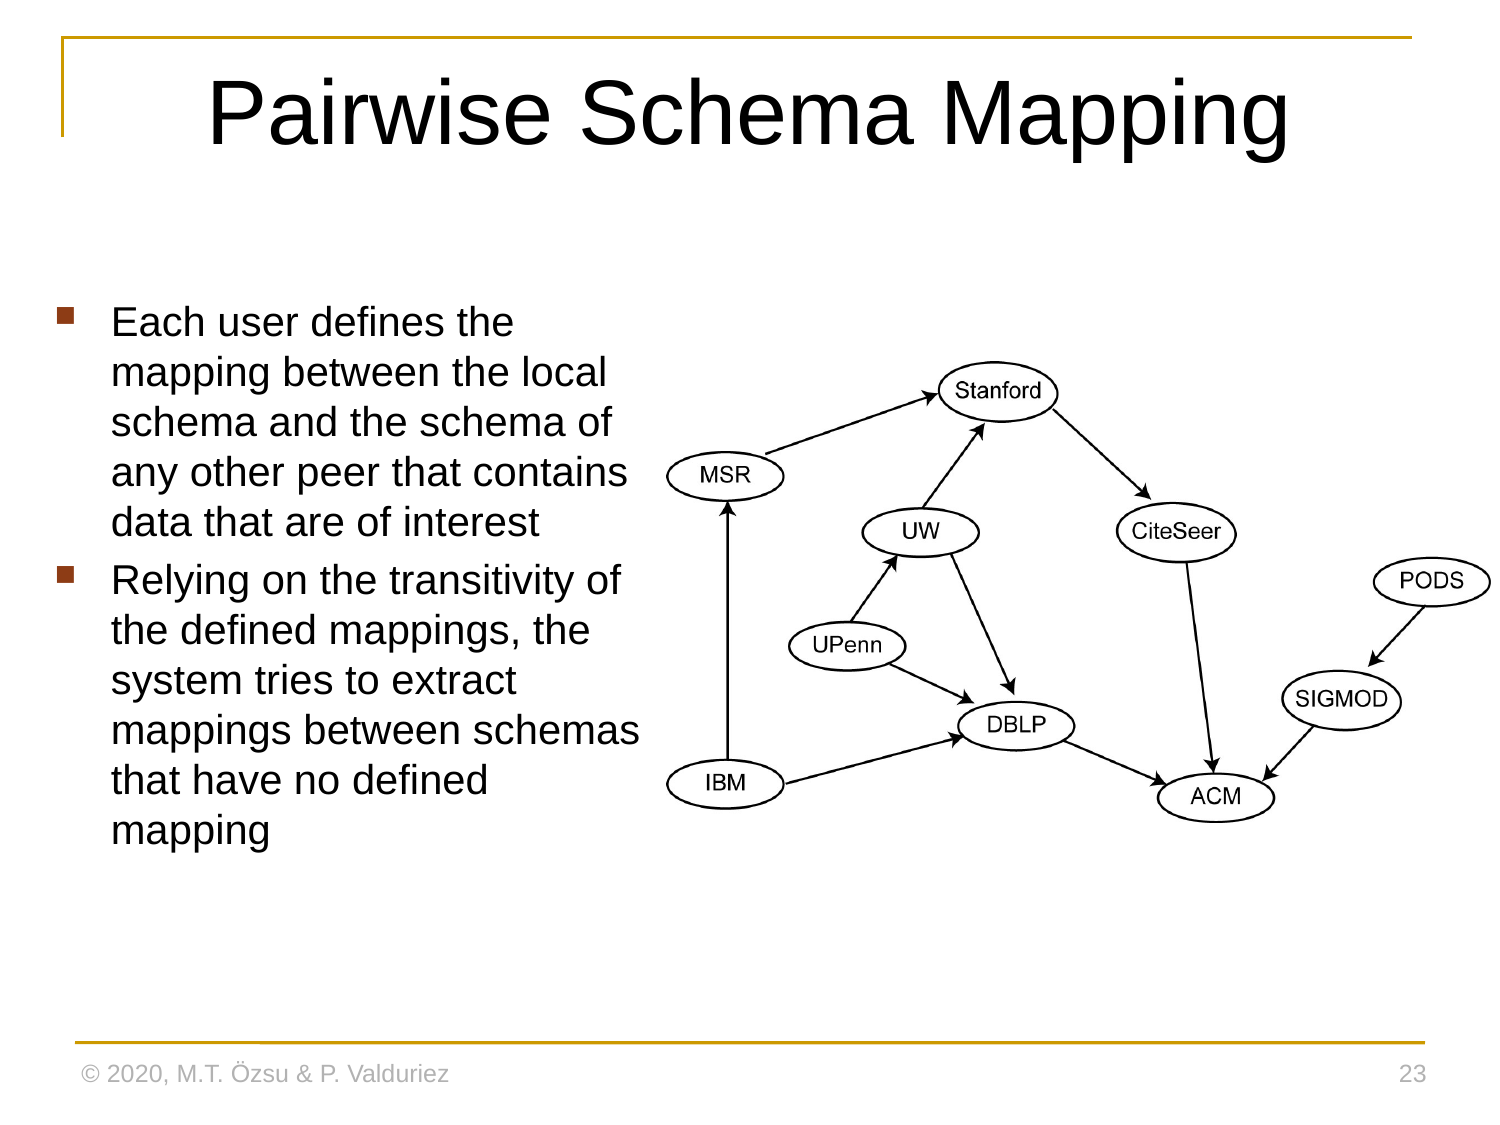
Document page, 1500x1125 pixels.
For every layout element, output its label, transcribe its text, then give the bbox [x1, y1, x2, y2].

title Pairwise Schema Mapping [74, 45, 1426, 233]
footer © 2020, M.T. Özsu & P. Valduriez [66, 1042, 573, 1103]
picture [666, 361, 1491, 823]
slide_number 23 [1104, 1042, 1442, 1103]
list Each user defines the mapping between the local schema and the schema of any other peer that contains data that are of interest Relying on the transitivity of the defined mappings, the system tries to extract mappings between schemas that have no defined mapping [39, 286, 668, 1069]
